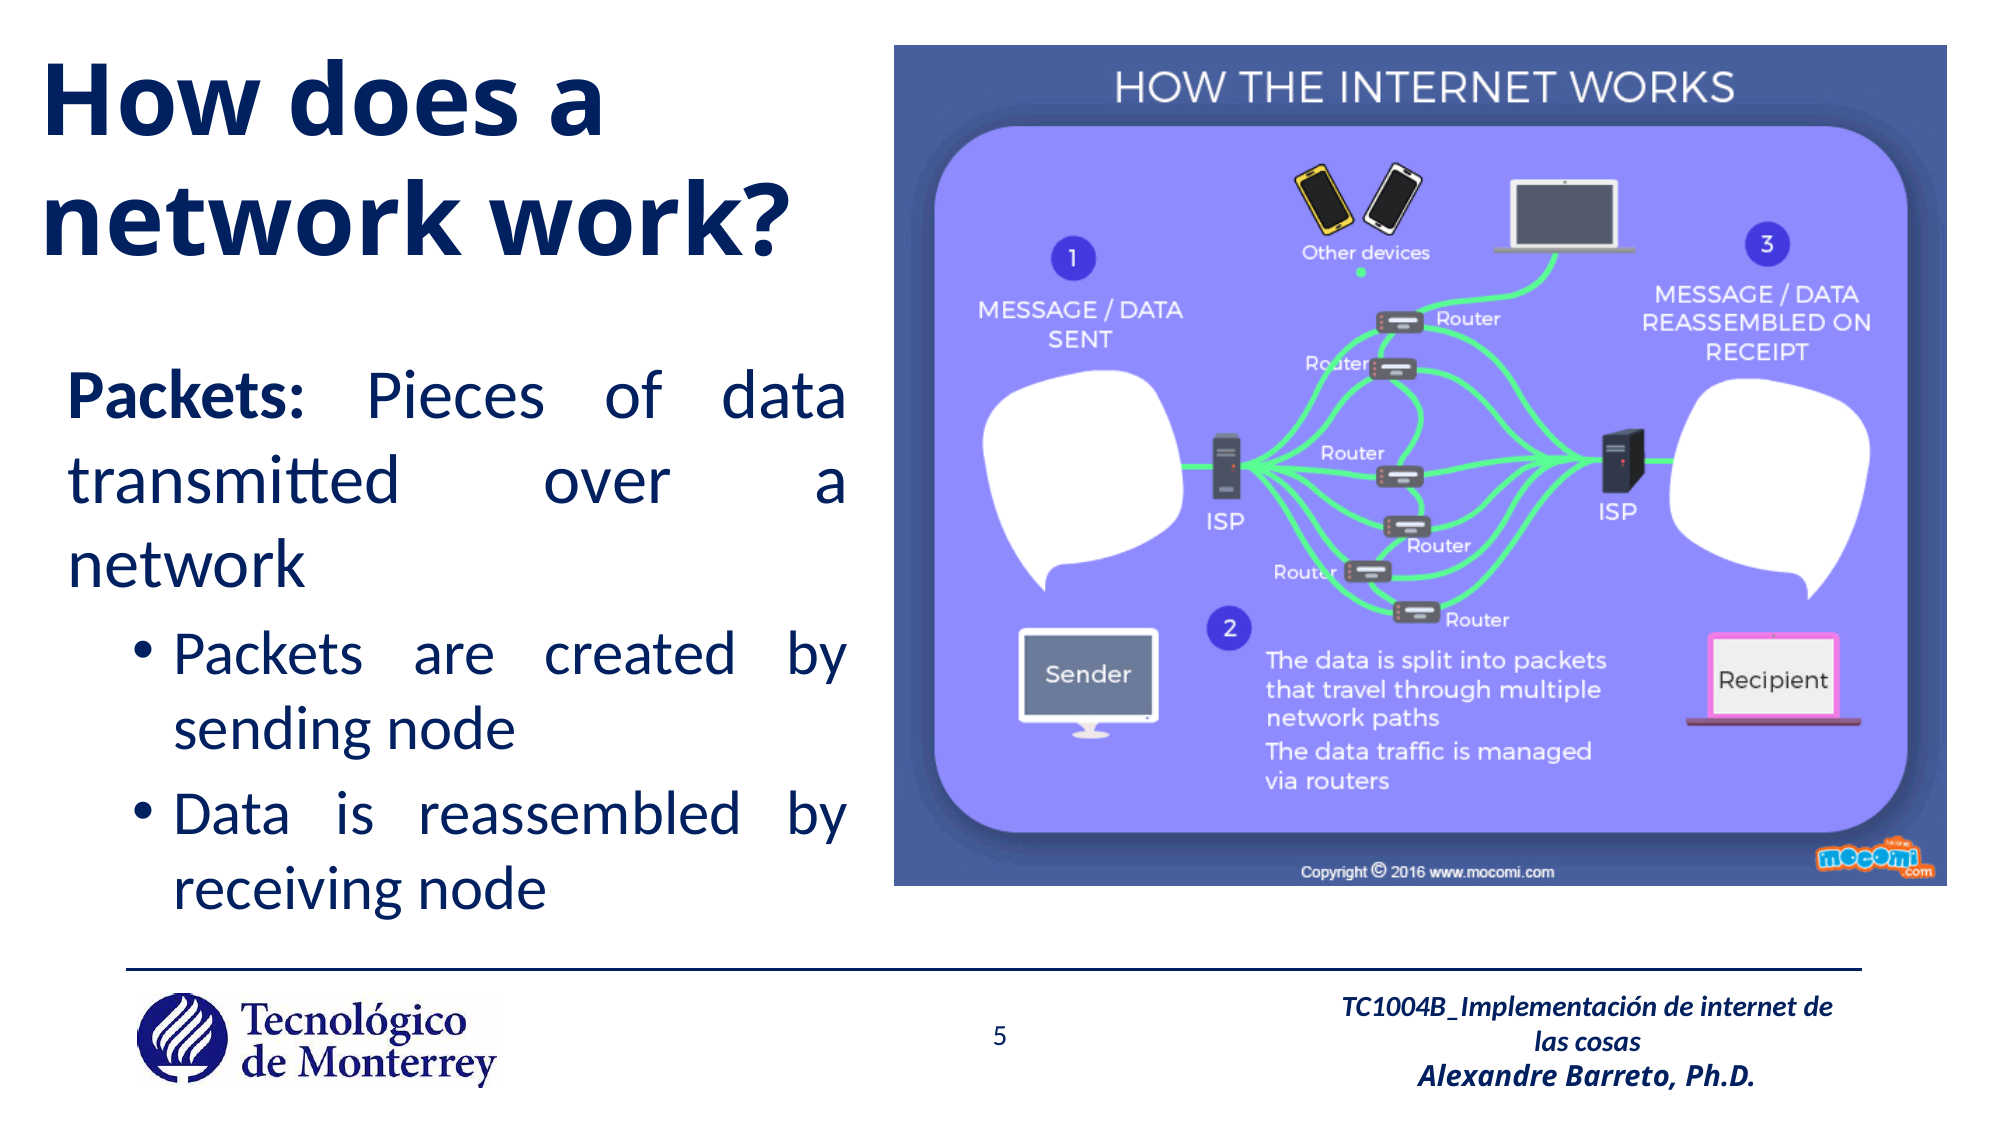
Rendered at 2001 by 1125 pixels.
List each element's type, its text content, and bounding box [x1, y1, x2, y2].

picture [137, 993, 497, 1088]
list Packets: Pieces of data transmitted over a network Packets are created by sending node Data is reassembled by receiving node [52, 340, 864, 936]
picture [894, 45, 1947, 886]
title How does a network work? [24, 1, 892, 310]
